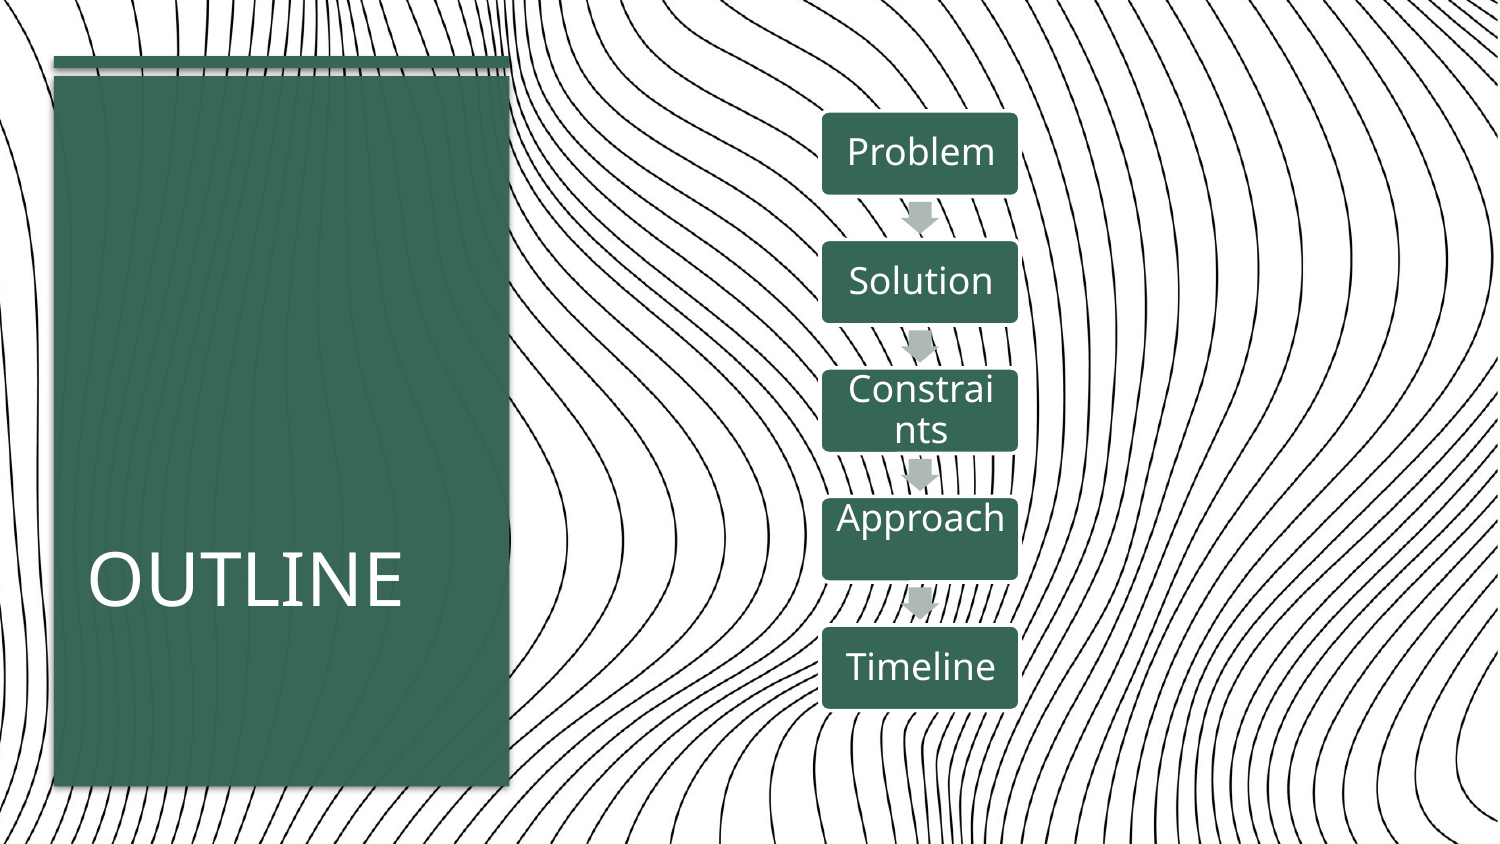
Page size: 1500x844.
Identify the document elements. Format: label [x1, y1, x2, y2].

text_box [53, 55, 511, 787]
picture [0, 0, 1499, 844]
text_box [544, 110, 1296, 712]
